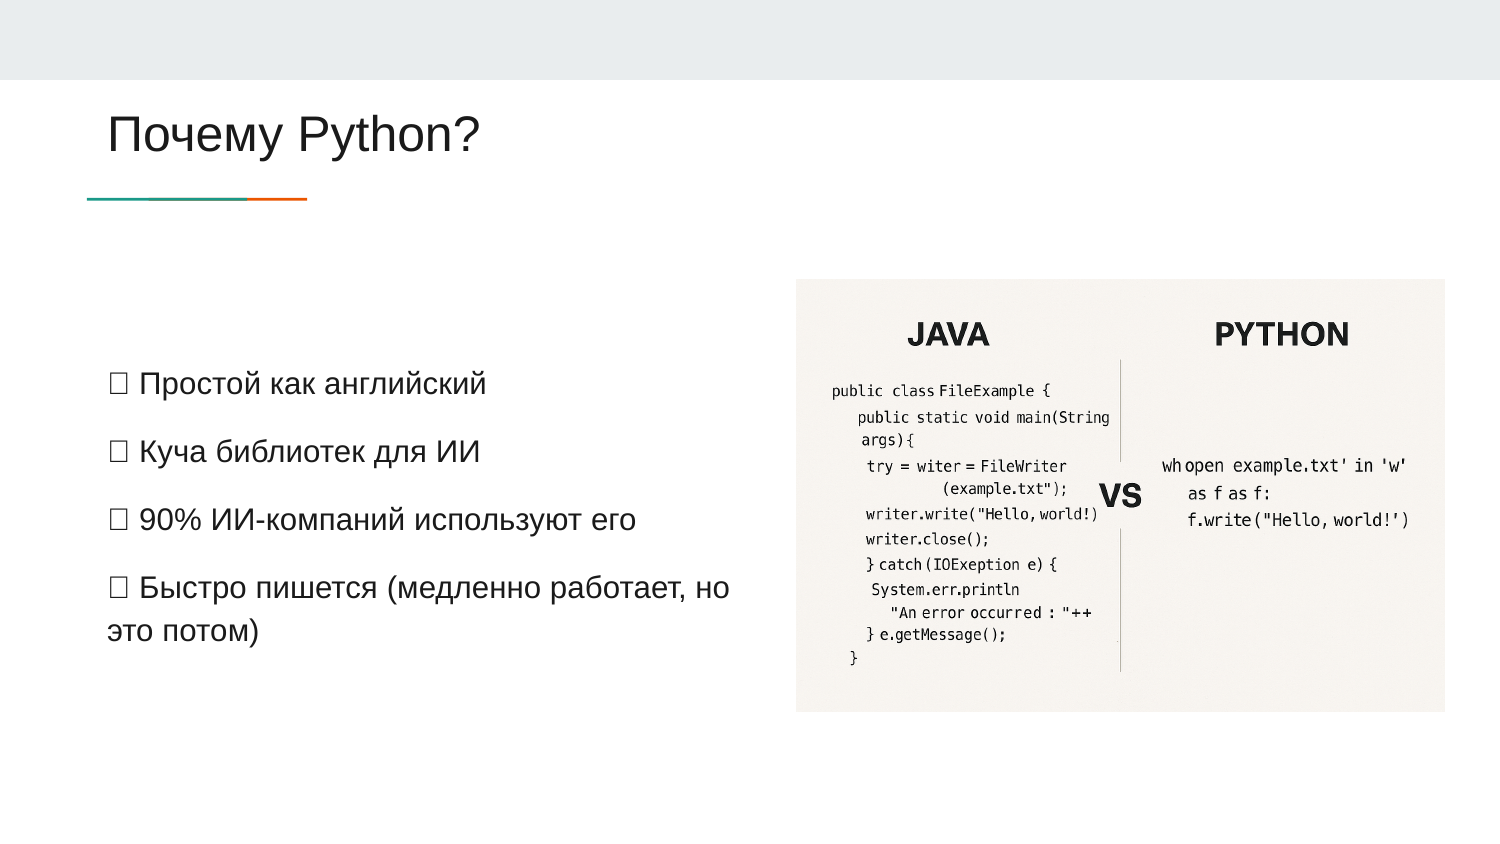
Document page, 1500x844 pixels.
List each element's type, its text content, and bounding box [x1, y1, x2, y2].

picture [796, 279, 1445, 713]
title Почему Python? [92, 86, 1354, 175]
list ✅ Простой как английский ✅ Куча библиотек для ИИ ✅ 90% ИИ-компаний используют его ✅ Быстро пишется (медленно работает, но это потом) [92, 279, 795, 712]
